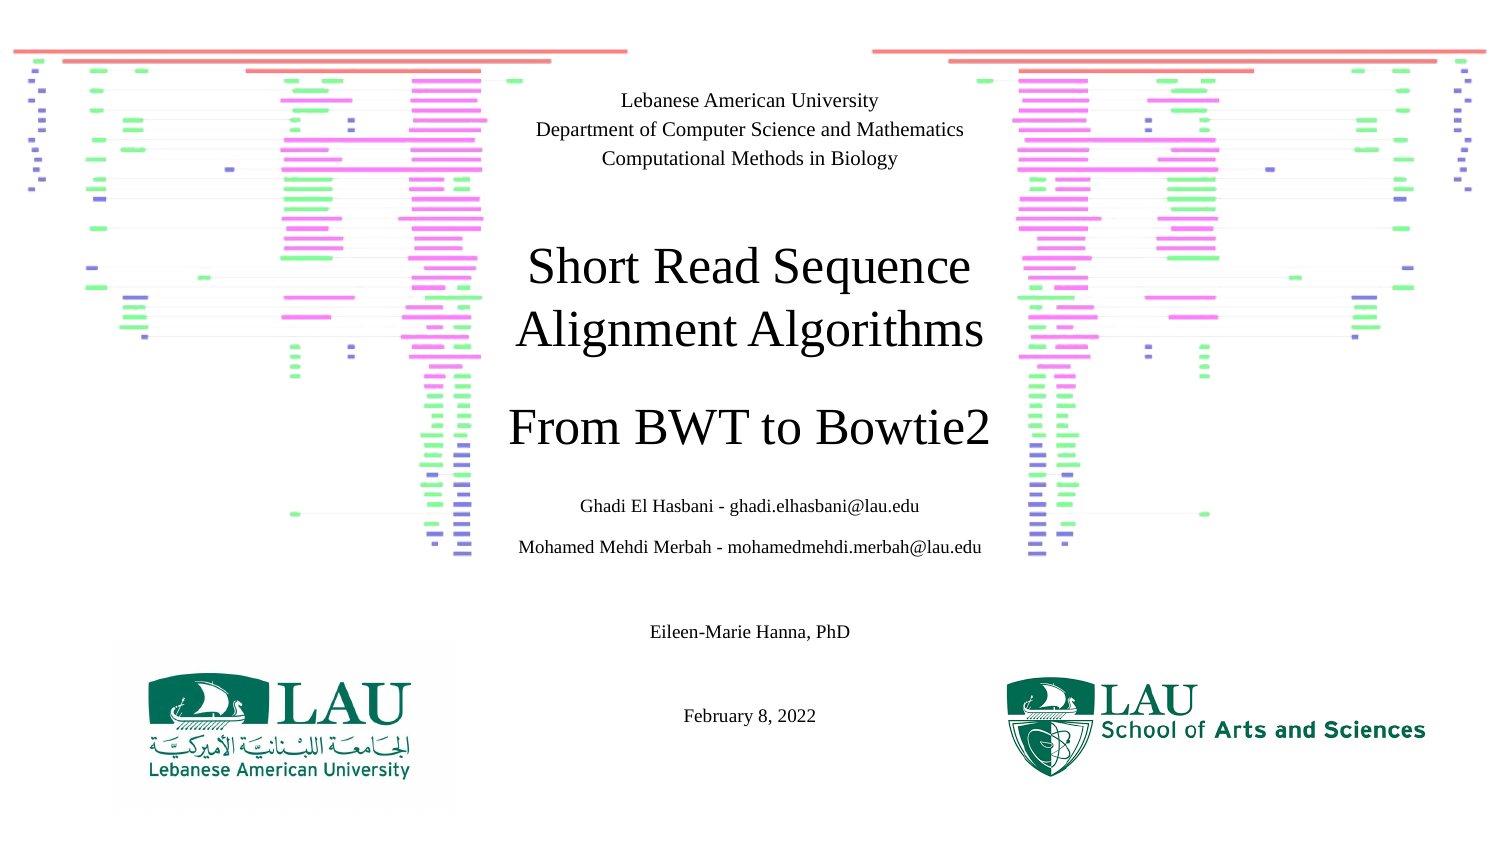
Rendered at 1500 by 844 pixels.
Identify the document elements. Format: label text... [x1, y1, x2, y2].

picture [2, 32, 658, 569]
picture [104, 638, 456, 814]
picture [982, 674, 1450, 778]
title Short Read Sequence Alignment Algorithms From BWT to Bowtie2 [663, 208, 836, 469]
subtitle Ghadi El Hasbani - ghadi.elhasbani@lau.edu Mohamed Mehdi Merbah - mohamedmehdi.merbah@lau.edu Eileen-Marie Hanna, PhD February 8, 2022 [468, 483, 1032, 778]
text_box Lebanese American University Department of Computer Science and Mathematics Computational Methods in Biology [663, 67, 836, 207]
picture [841, 32, 1498, 569]
